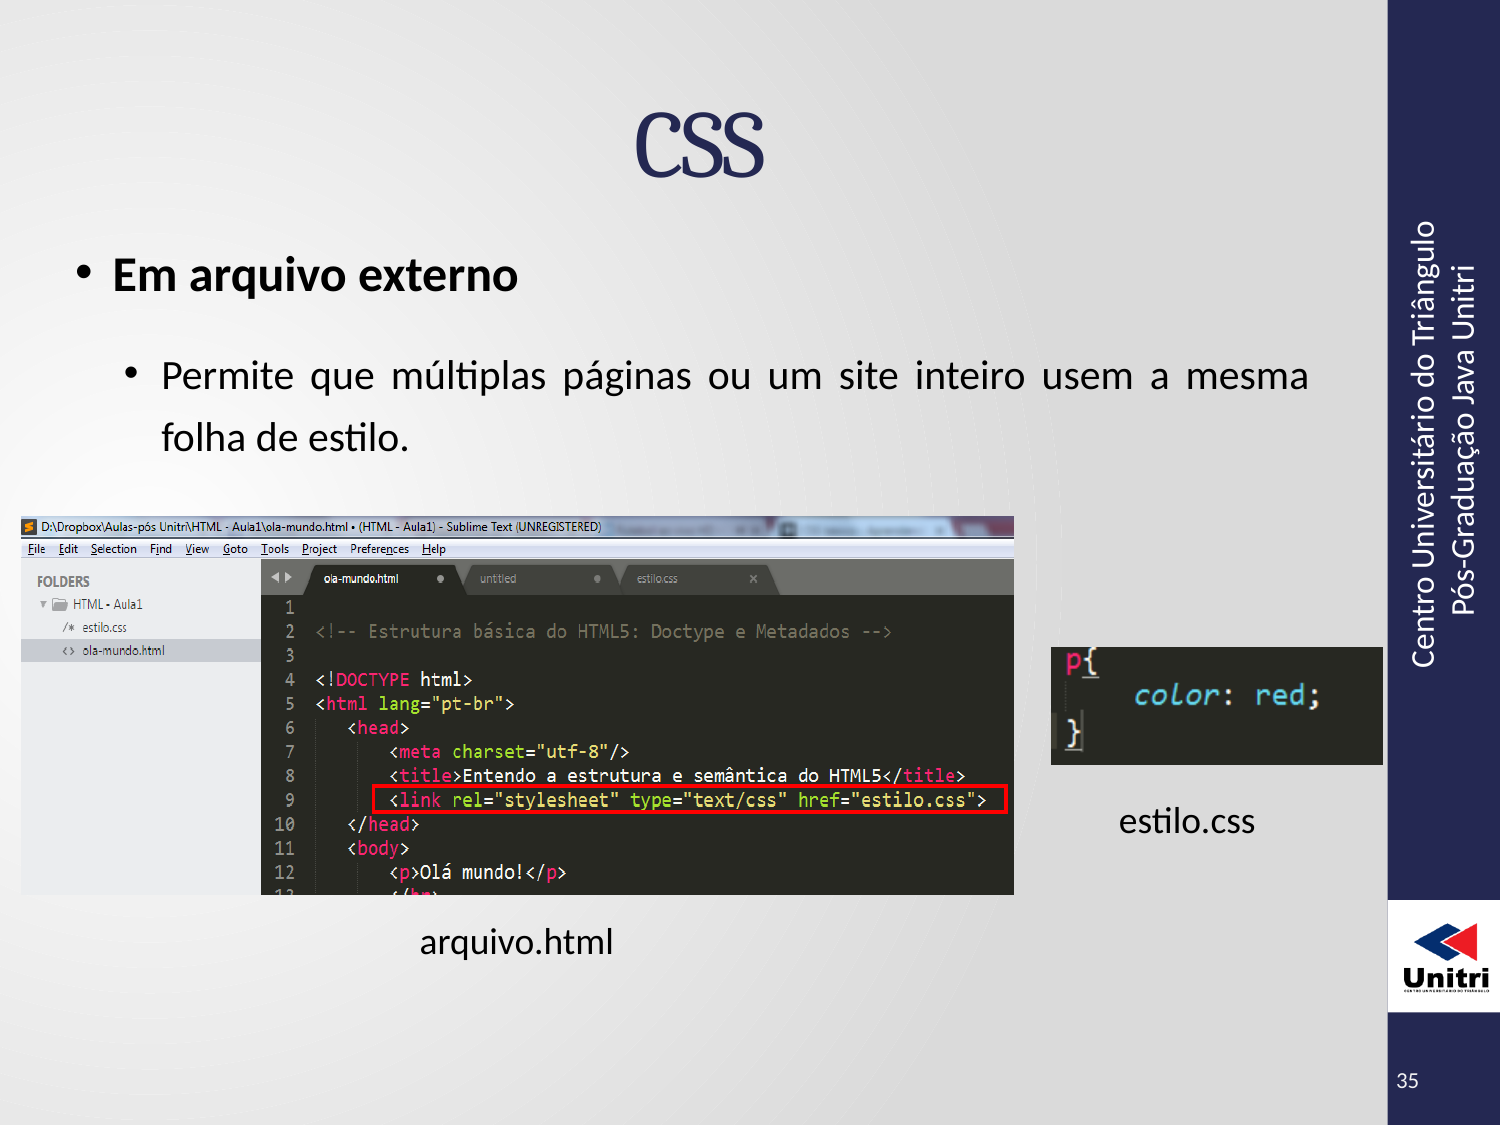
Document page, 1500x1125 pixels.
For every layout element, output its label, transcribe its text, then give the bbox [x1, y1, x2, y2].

picture [1381, 902, 1500, 1010]
text_box 35 [1381, 1058, 1500, 1101]
text_box arquivo.html [404, 909, 630, 970]
title CSS [75, 45, 1325, 231]
list Em arquivo externo Permite que múltiplas páginas ou um site inteiro usem a mesma folha de estilo. [41, 231, 1325, 1050]
text_box Centro Universitário do Triângulo Pós-Graduação Java Unitri [1393, 0, 1488, 882]
picture [20, 516, 1014, 896]
text_box estilo.css [1104, 788, 1271, 849]
picture [1050, 646, 1384, 766]
